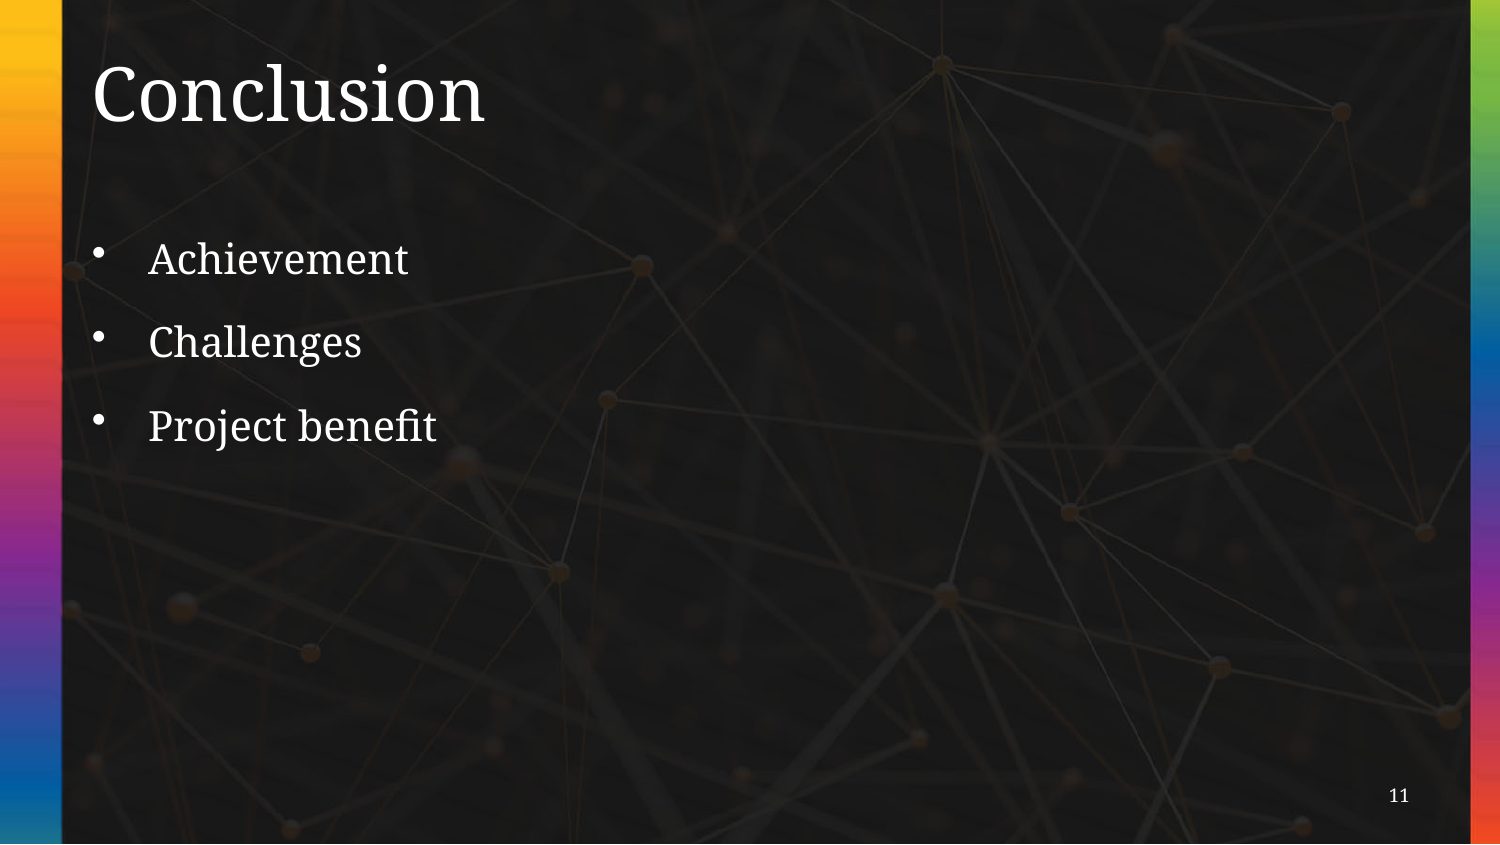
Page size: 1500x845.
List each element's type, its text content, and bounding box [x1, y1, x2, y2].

title Conclusion [76, 20, 1424, 162]
list Achievement Challenges Project benefit [76, 200, 1424, 777]
slide_number 11 [1074, 776, 1425, 810]
picture [0, 0, 1500, 844]
